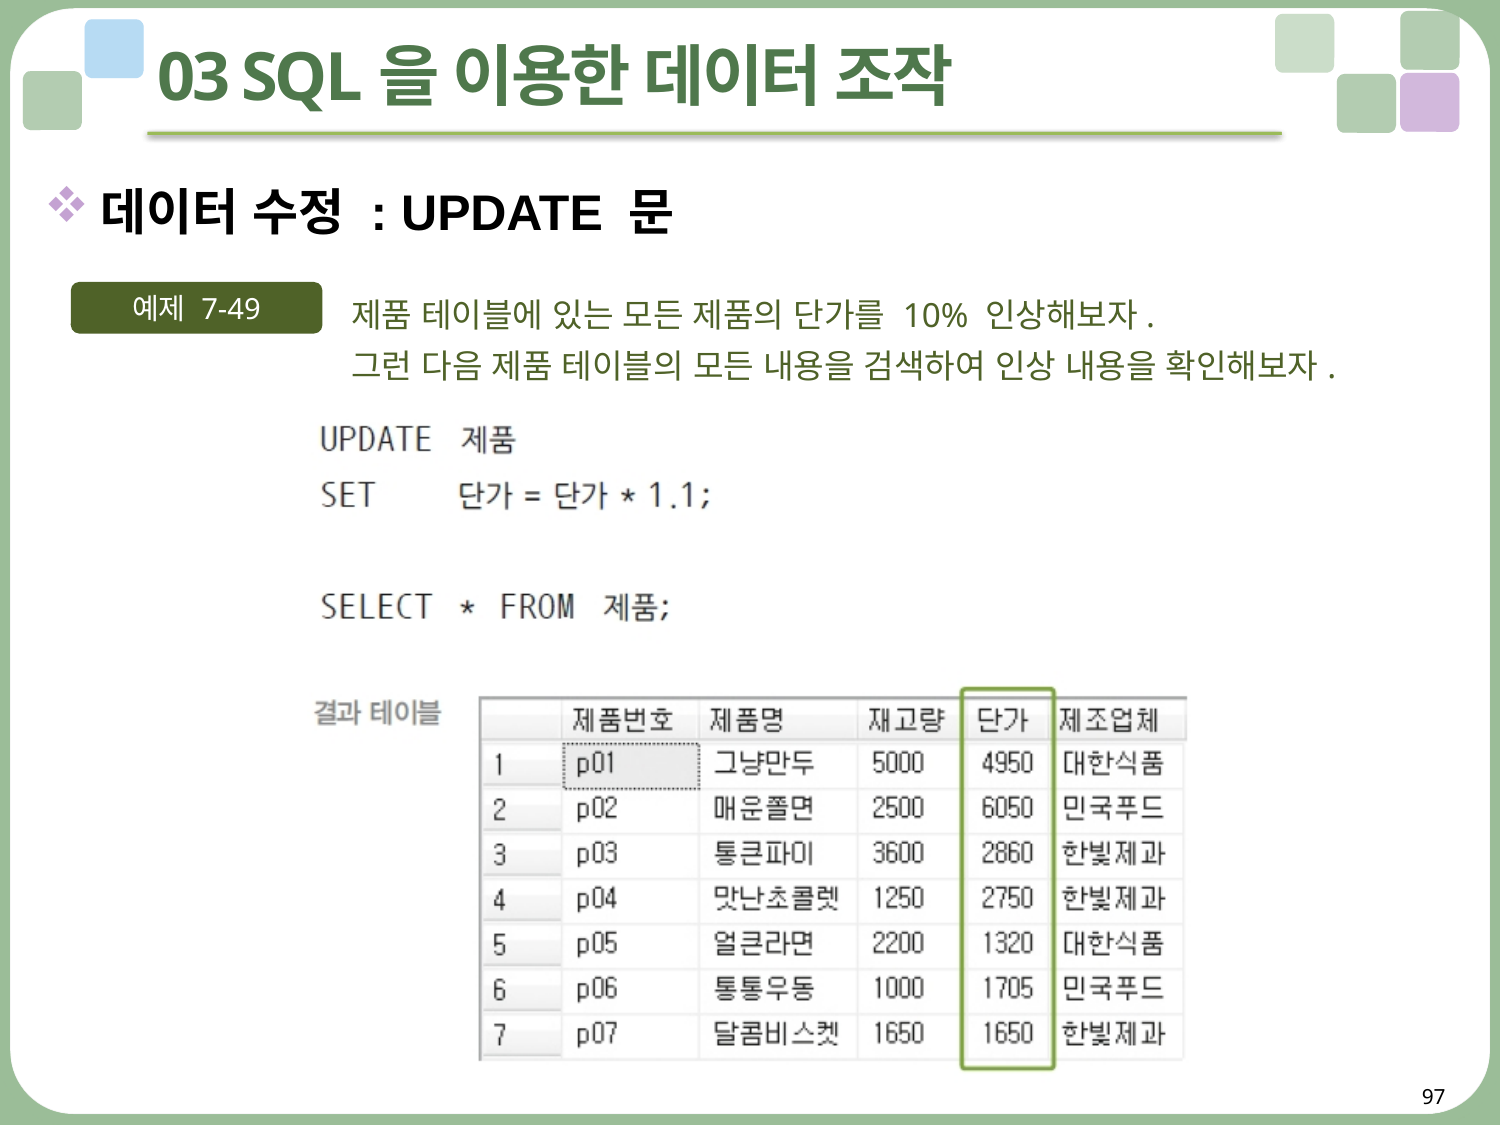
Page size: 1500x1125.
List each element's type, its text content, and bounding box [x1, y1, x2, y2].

title 03 SQL을 이용한 데이터 조작 [142, 25, 1459, 123]
text_box 데이터 수정 : UPDATE 문 [29, 172, 1459, 1083]
picture [0, 0, 1500, 1125]
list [306, 407, 1231, 1083]
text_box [70, 274, 1460, 392]
